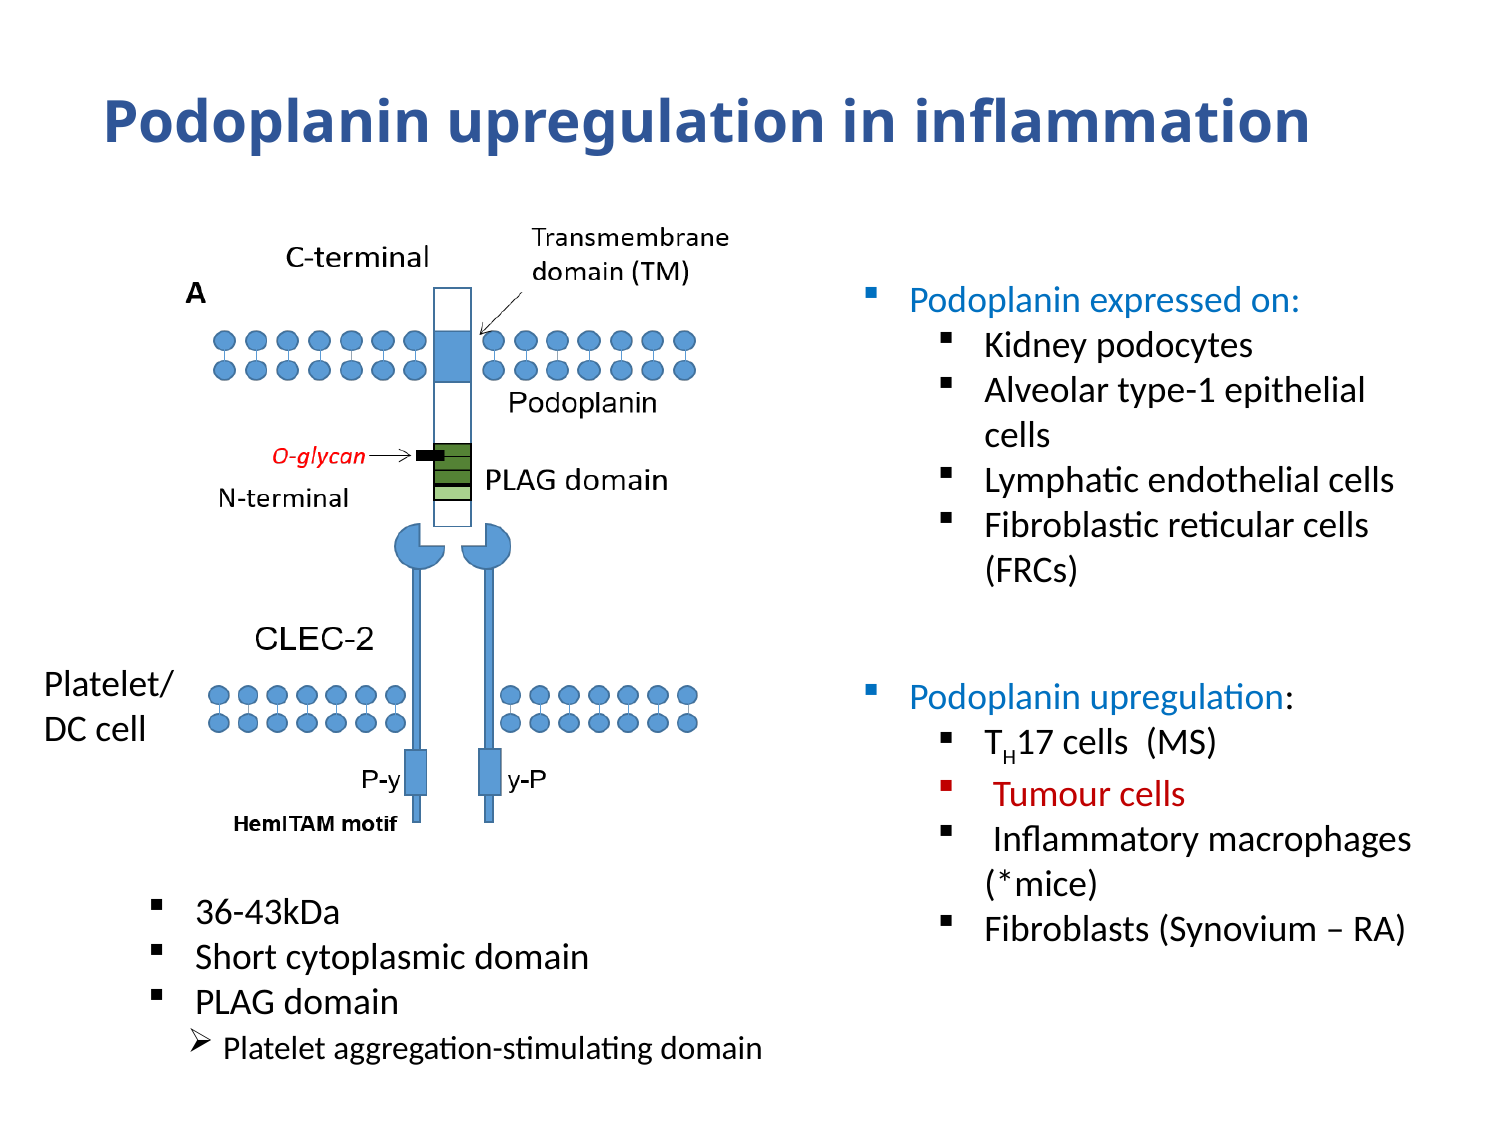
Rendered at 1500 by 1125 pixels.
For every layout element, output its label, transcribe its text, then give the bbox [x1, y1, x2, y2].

text_box Podoplanin upregulation: TH17 cells (MS) Tumour cells Inflammatory macrophages (*mice) Fibroblasts (Synovium – RA) [847, 664, 1430, 956]
text_box Podoplanin expressed on: Kidney podocytes Alveolar type-1 epithelial cells Lymphatic endothelial cells Fibroblastic reticular cells (FRCs) [870, 268, 1430, 598]
title Podoplanin upregulation in inflammation [87, 14, 1381, 233]
text_box Platelet/DC cell [29, 652, 164, 757]
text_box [164, 210, 870, 849]
text_box 36-43kDa Short cytoplasmic domain PLAG domain Platelet aggregation-stimulating domain [133, 879, 884, 1075]
